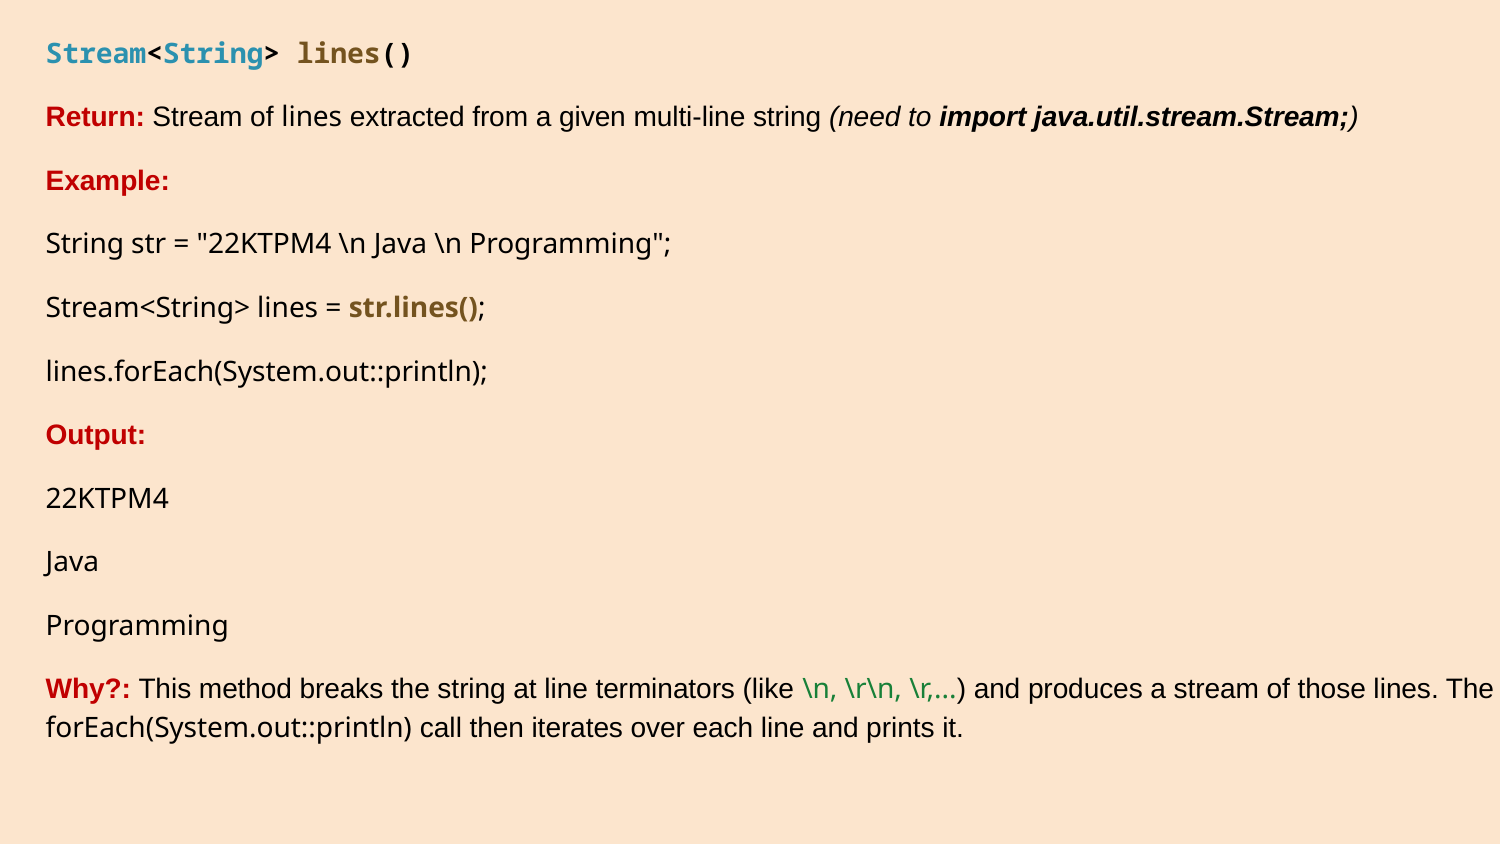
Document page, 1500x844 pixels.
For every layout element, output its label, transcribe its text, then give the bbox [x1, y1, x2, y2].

list Stream<String> lines() Return: Stream of lines extracted from a given multi-line string (need to import java.util.stream.Stream;) Example: String str = "22KTPM4 \n Java \n Programming"; Stream<String> lines = str.lines(); lines.forEach(System.out::println); Output: 22KTPM4 Java Programming Why?: This method breaks the string at line terminators (like \n, \r\n, \r,...) and produces a stream of those lines. The forEach(System.out::println) call then iterates over each line and prints it. [30, 20, 1500, 827]
